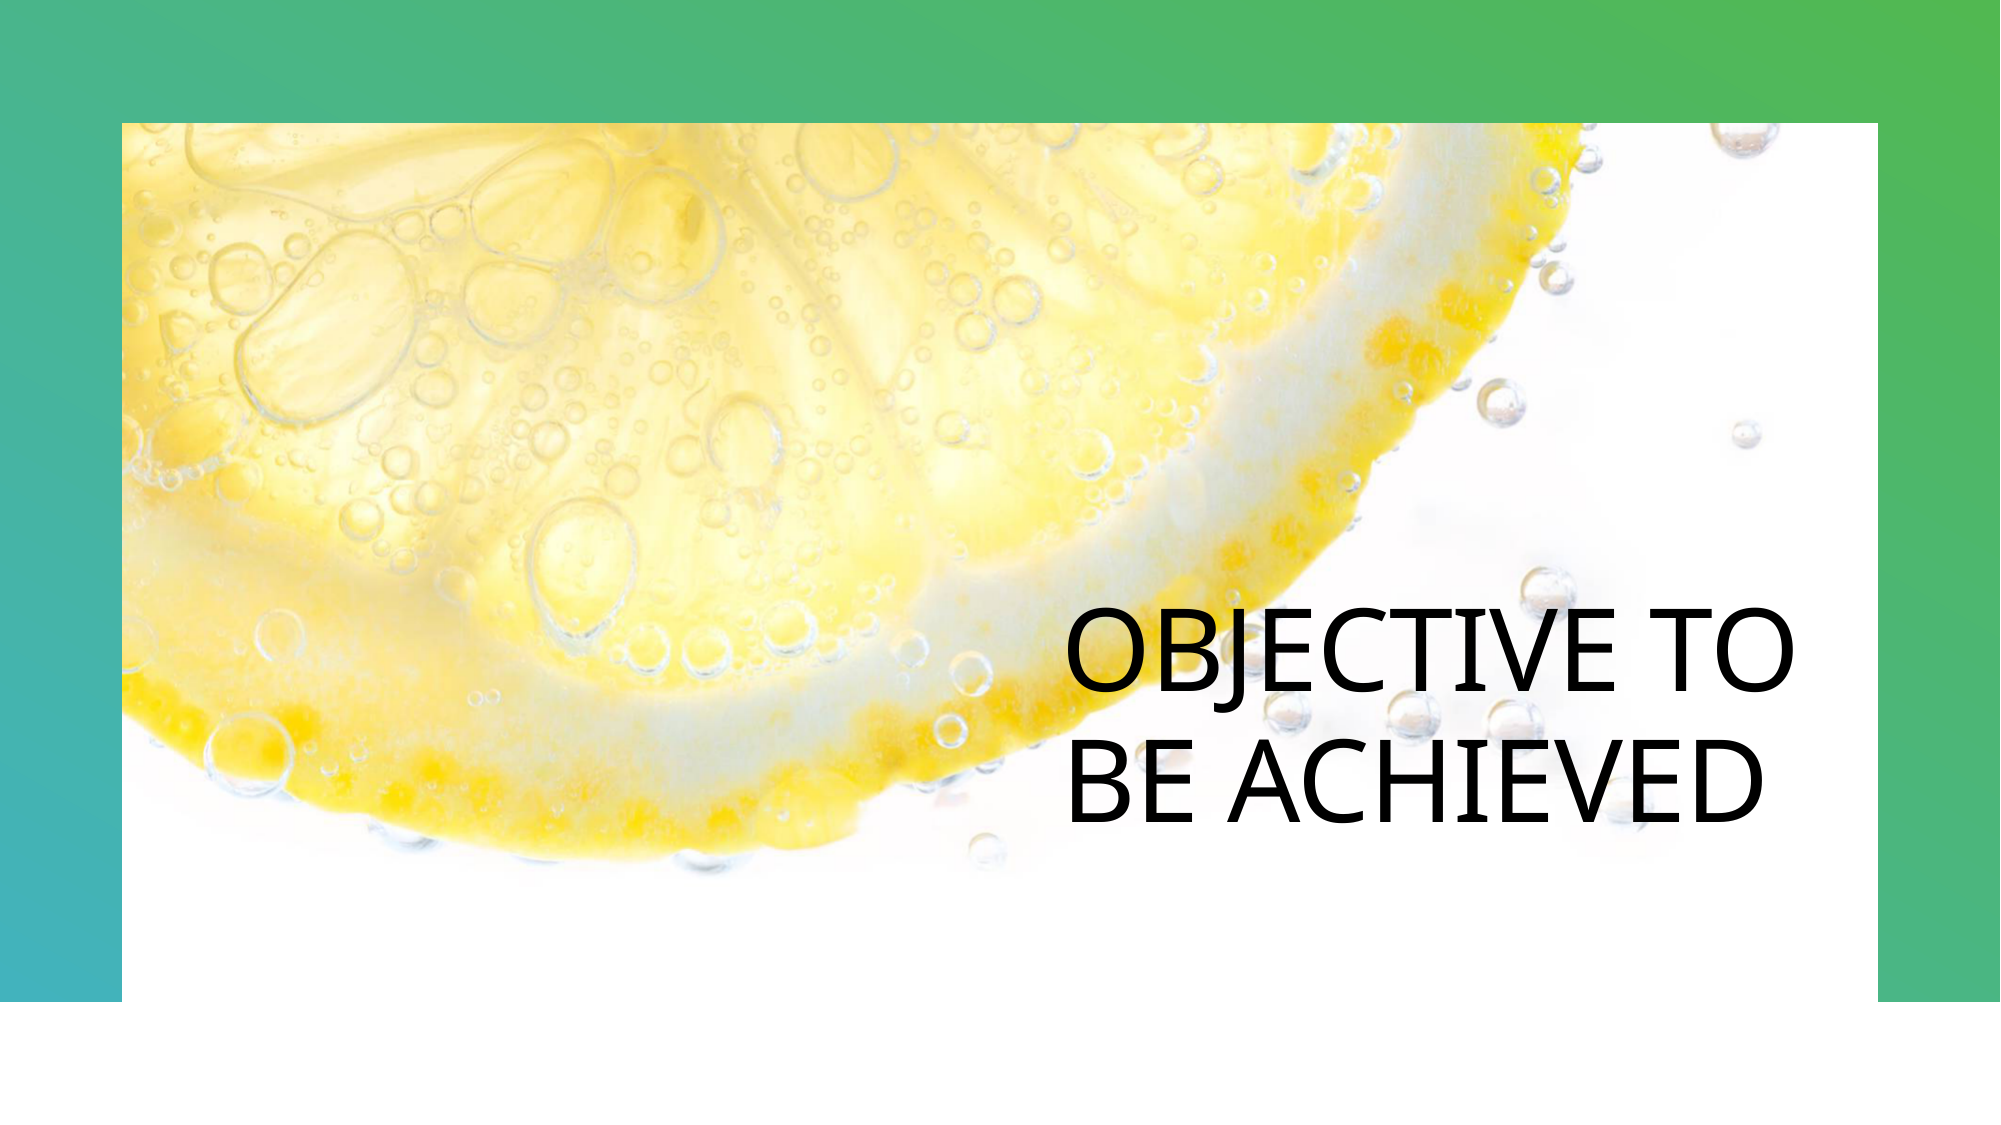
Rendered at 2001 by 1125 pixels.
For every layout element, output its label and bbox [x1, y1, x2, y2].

picture [122, 123, 1878, 1002]
